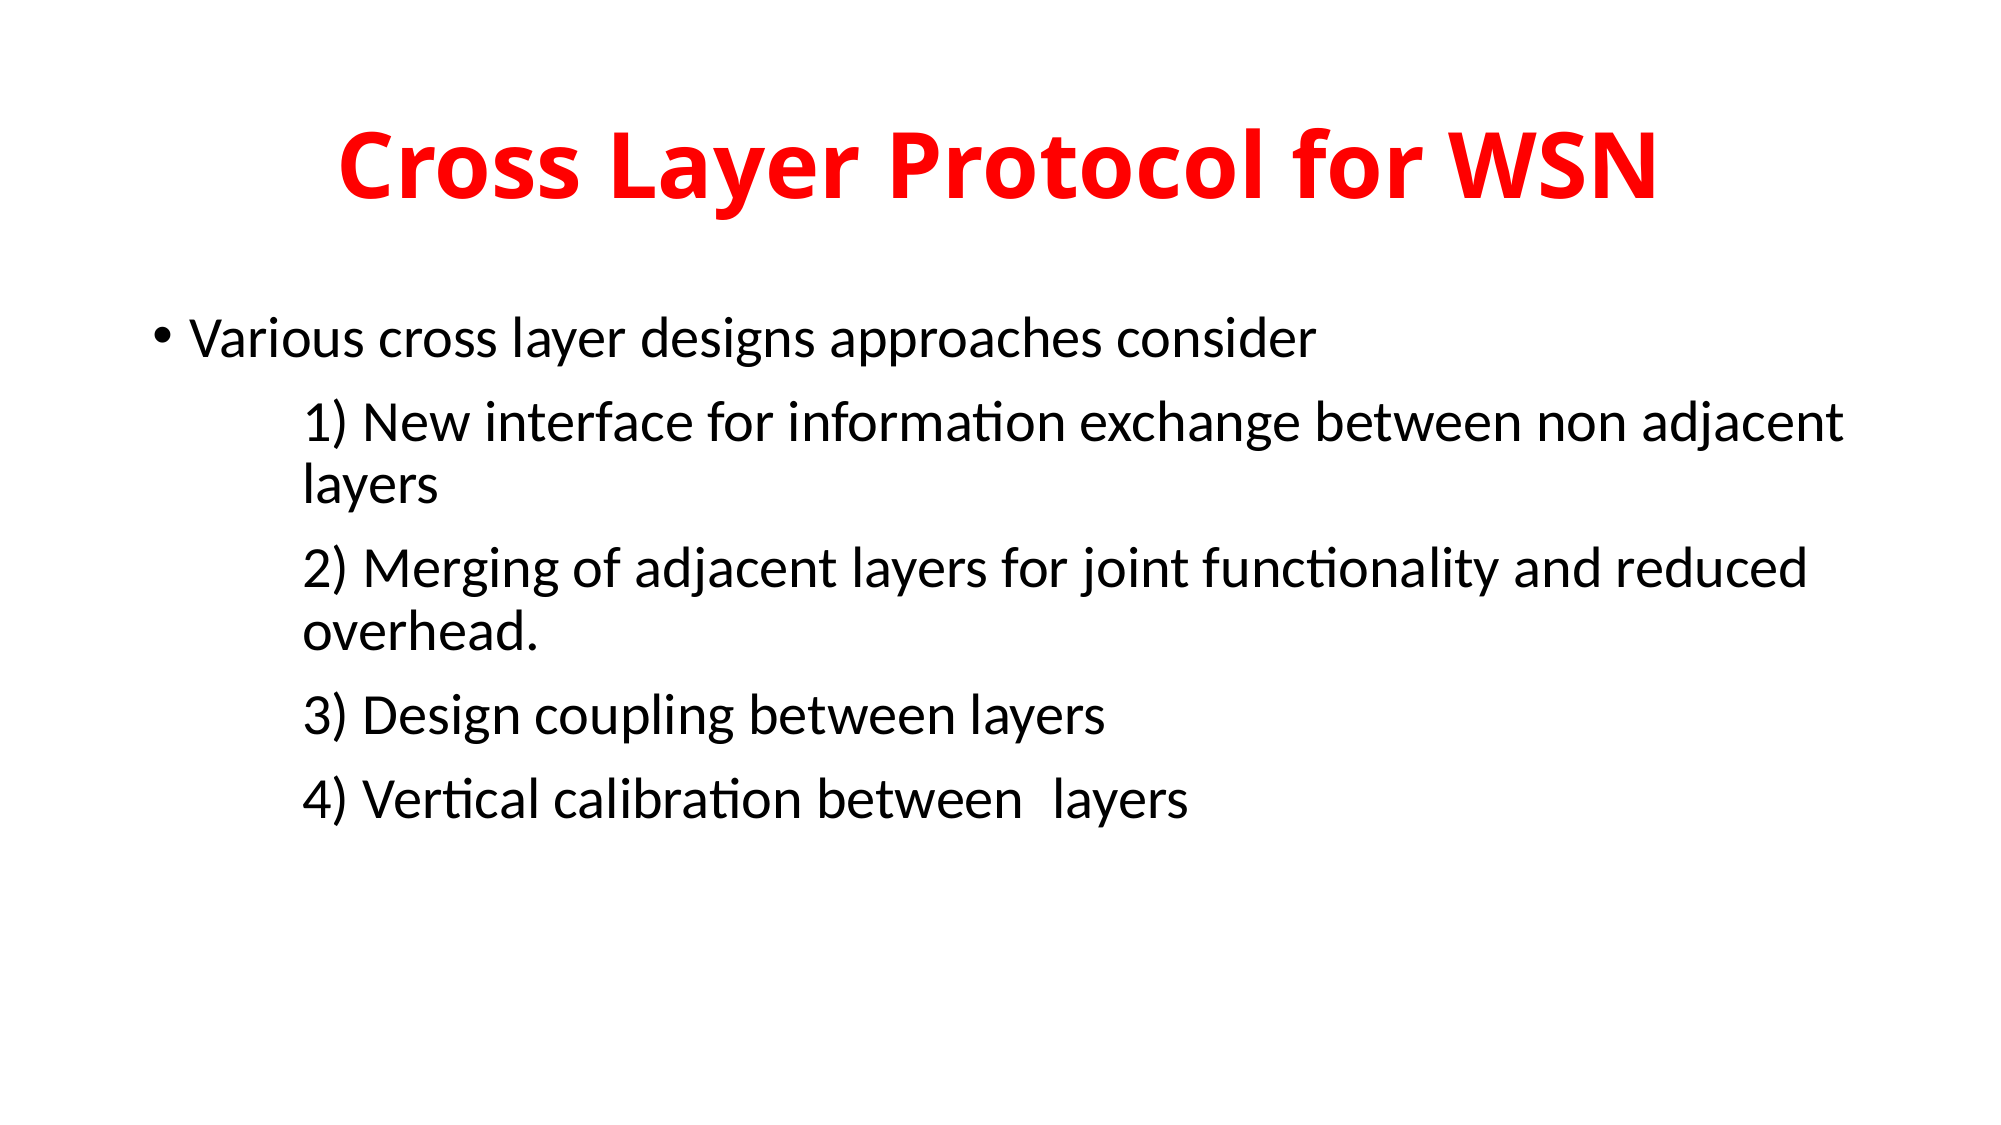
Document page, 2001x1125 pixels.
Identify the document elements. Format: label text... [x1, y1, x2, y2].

title Cross Layer Protocol for WSN [137, 59, 1863, 278]
list Various cross layer designs approaches consider 1) New interface for information exchange between non adjacent layers 2) Merging of adjacent layers for joint functionality and reduced overhead. 3) Design coupling between layers 4) Vertical calibration between layers [137, 299, 1863, 1014]
